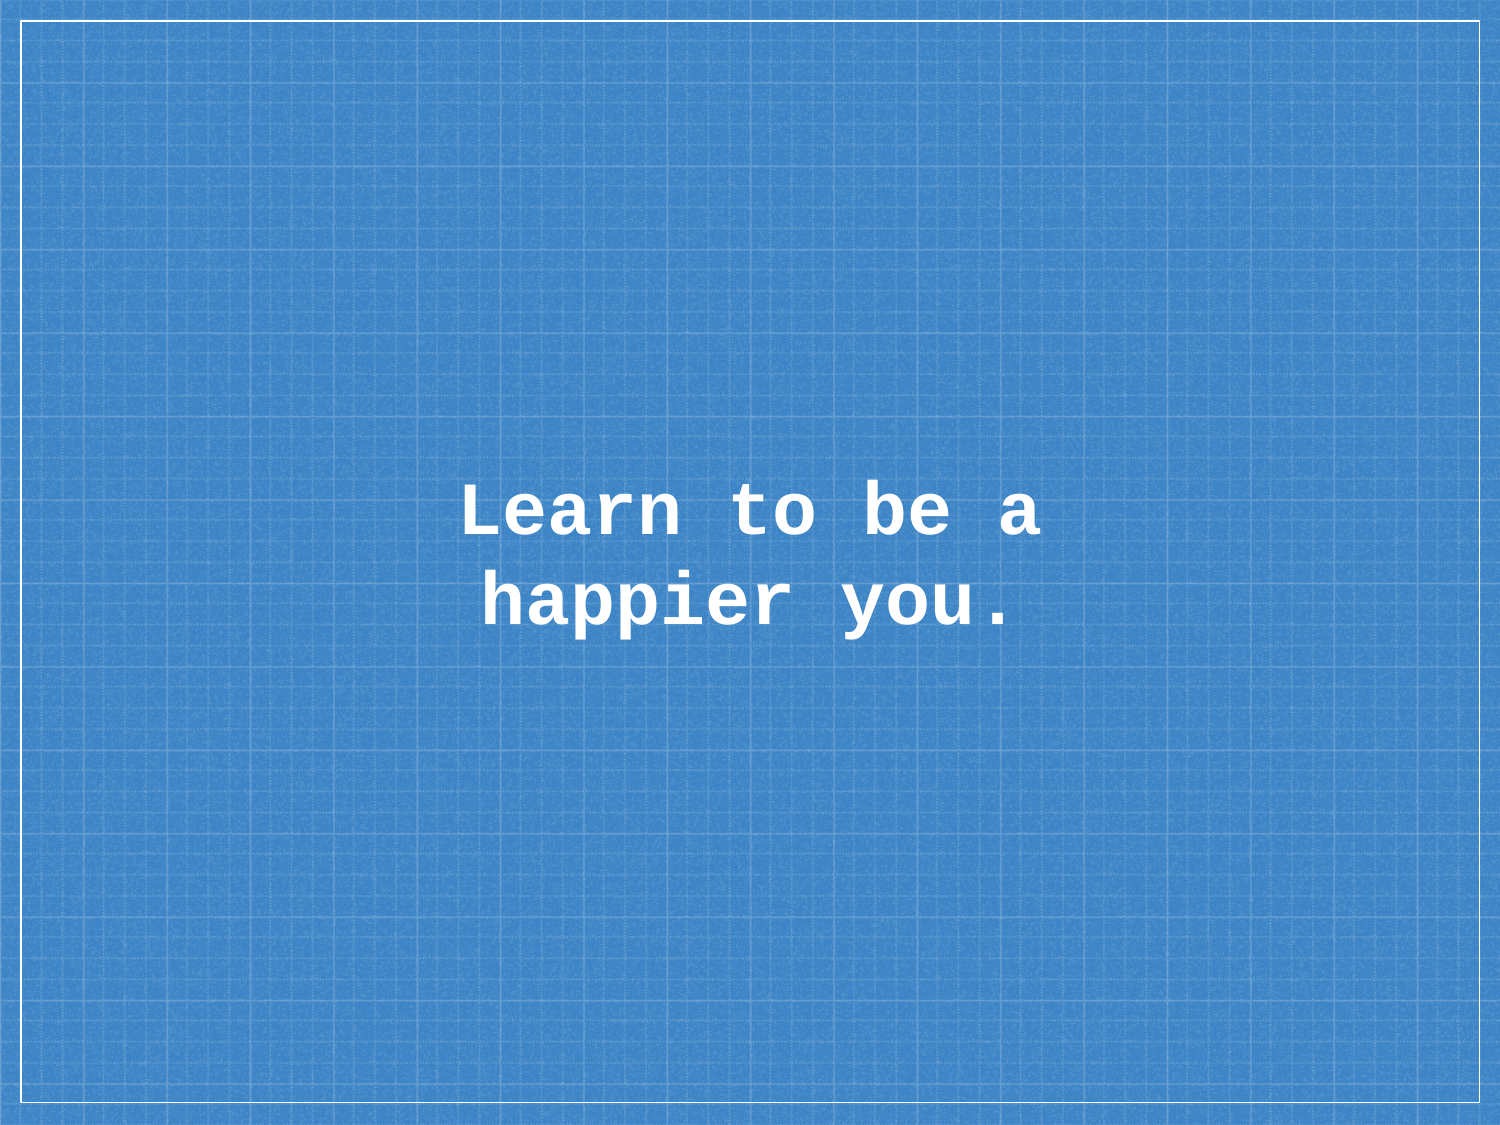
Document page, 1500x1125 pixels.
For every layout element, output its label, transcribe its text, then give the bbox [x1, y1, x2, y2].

picture [0, 0, 1500, 1125]
title Learn to be a happier you. [348, 372, 1152, 675]
